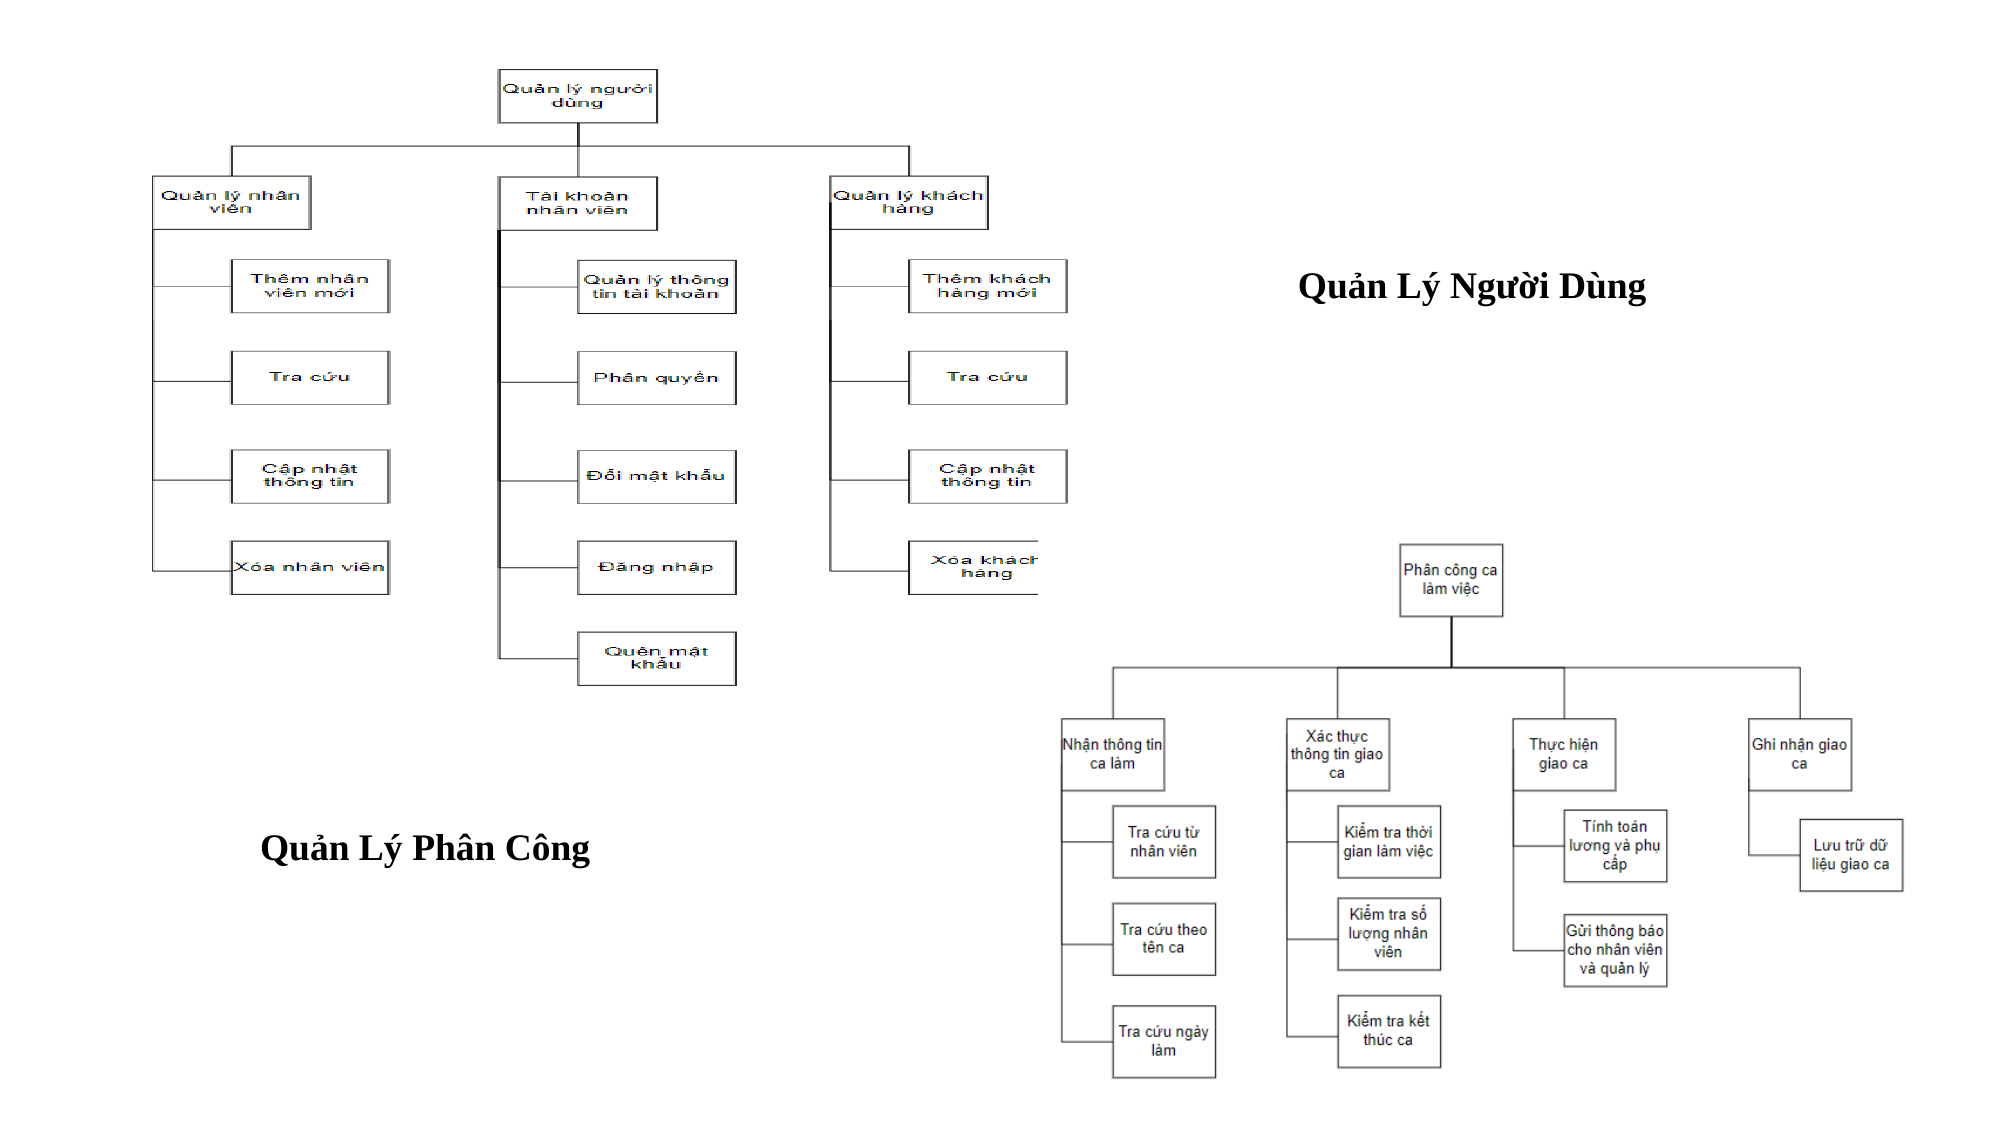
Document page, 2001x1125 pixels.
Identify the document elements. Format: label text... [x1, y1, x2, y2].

picture [125, 62, 1917, 1085]
text_box Quản Lý Phân Công [245, 815, 606, 876]
text_box Quản Lý Người Dùng [1283, 253, 1662, 314]
